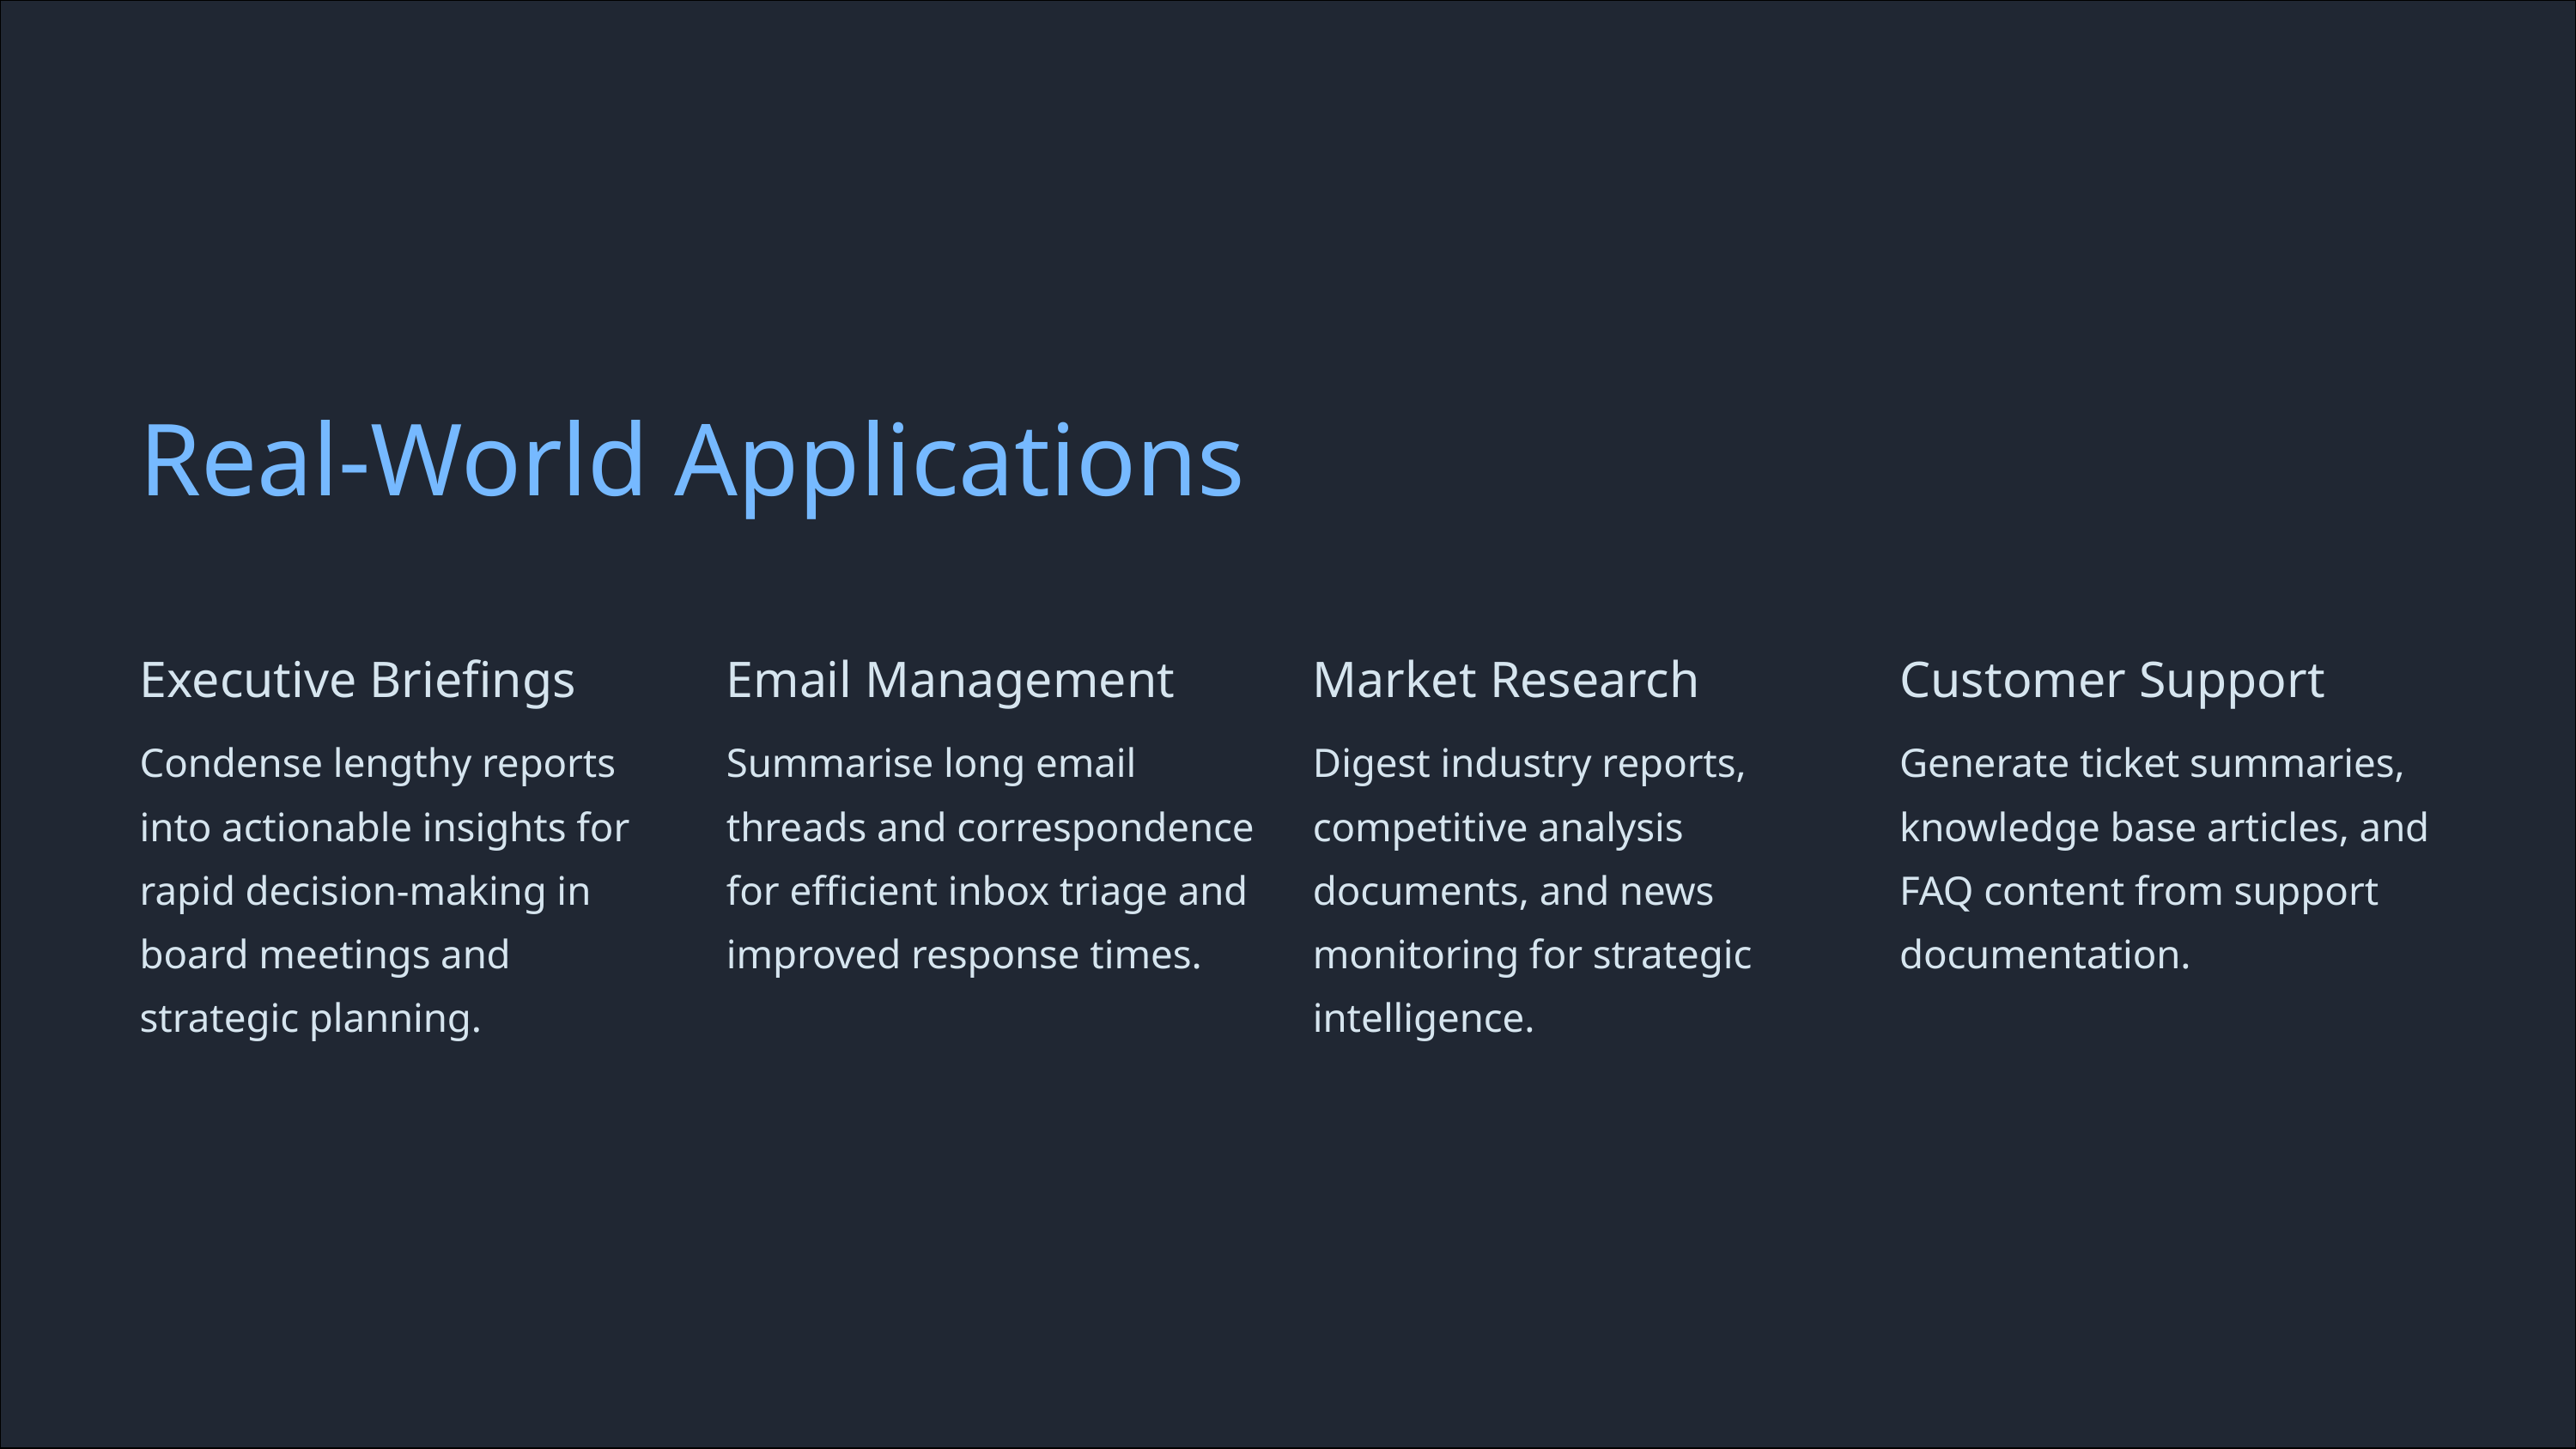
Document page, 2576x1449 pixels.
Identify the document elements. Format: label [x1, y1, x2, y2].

text_box [0, 0, 2576, 1449]
